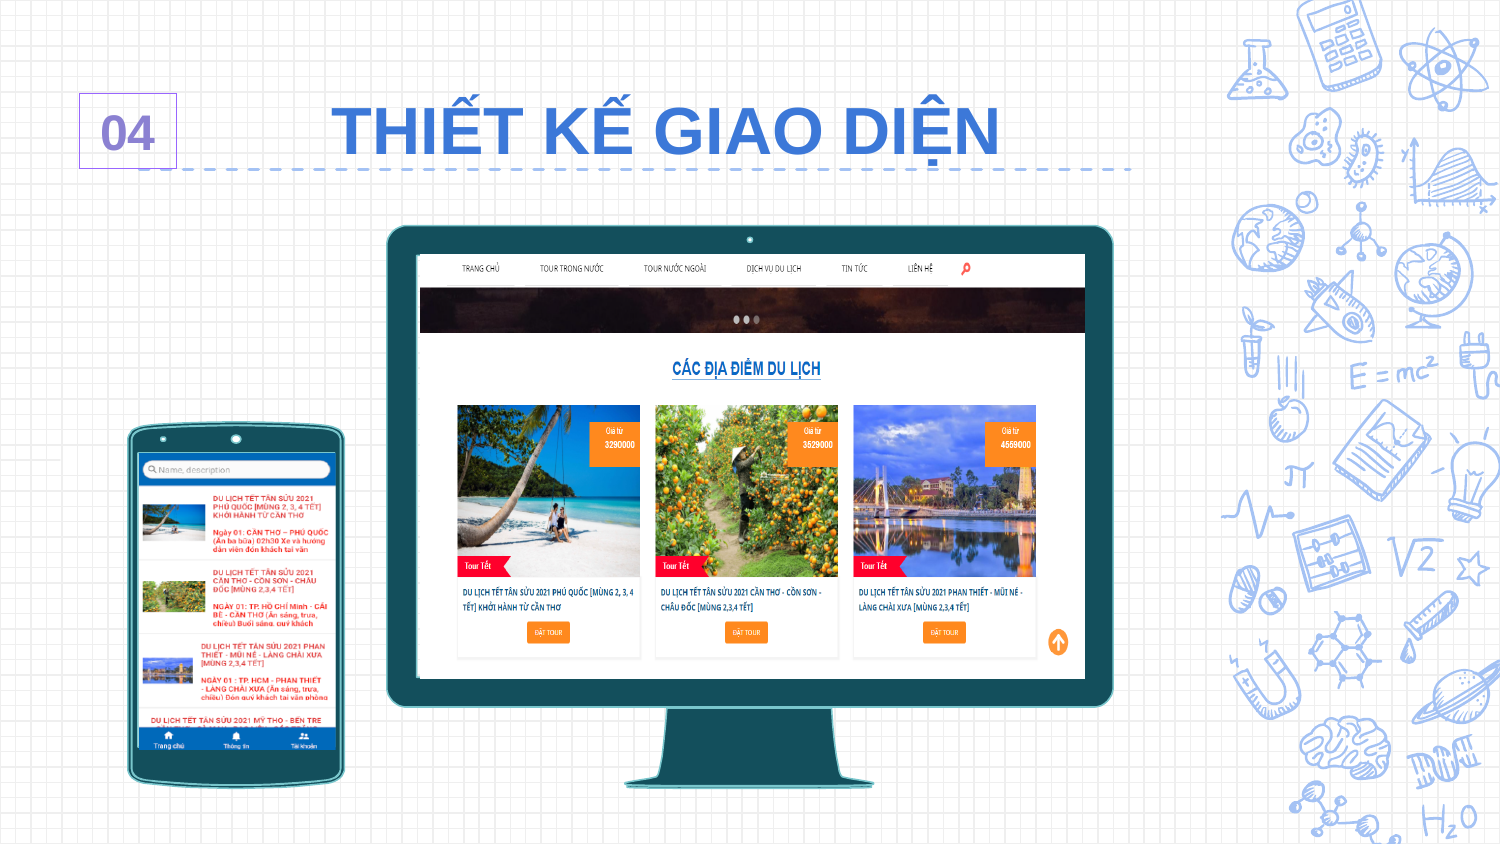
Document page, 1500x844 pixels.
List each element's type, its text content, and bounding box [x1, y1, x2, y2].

picture [420, 254, 1085, 679]
text_box [127, 421, 345, 789]
text_box [386, 225, 1114, 789]
picture [138, 452, 336, 751]
text_box [0, 0, 1335, 185]
text_box 04 [79, 93, 172, 169]
text_box THIẾT KẾ GIAO DIỆN [172, 93, 1163, 183]
